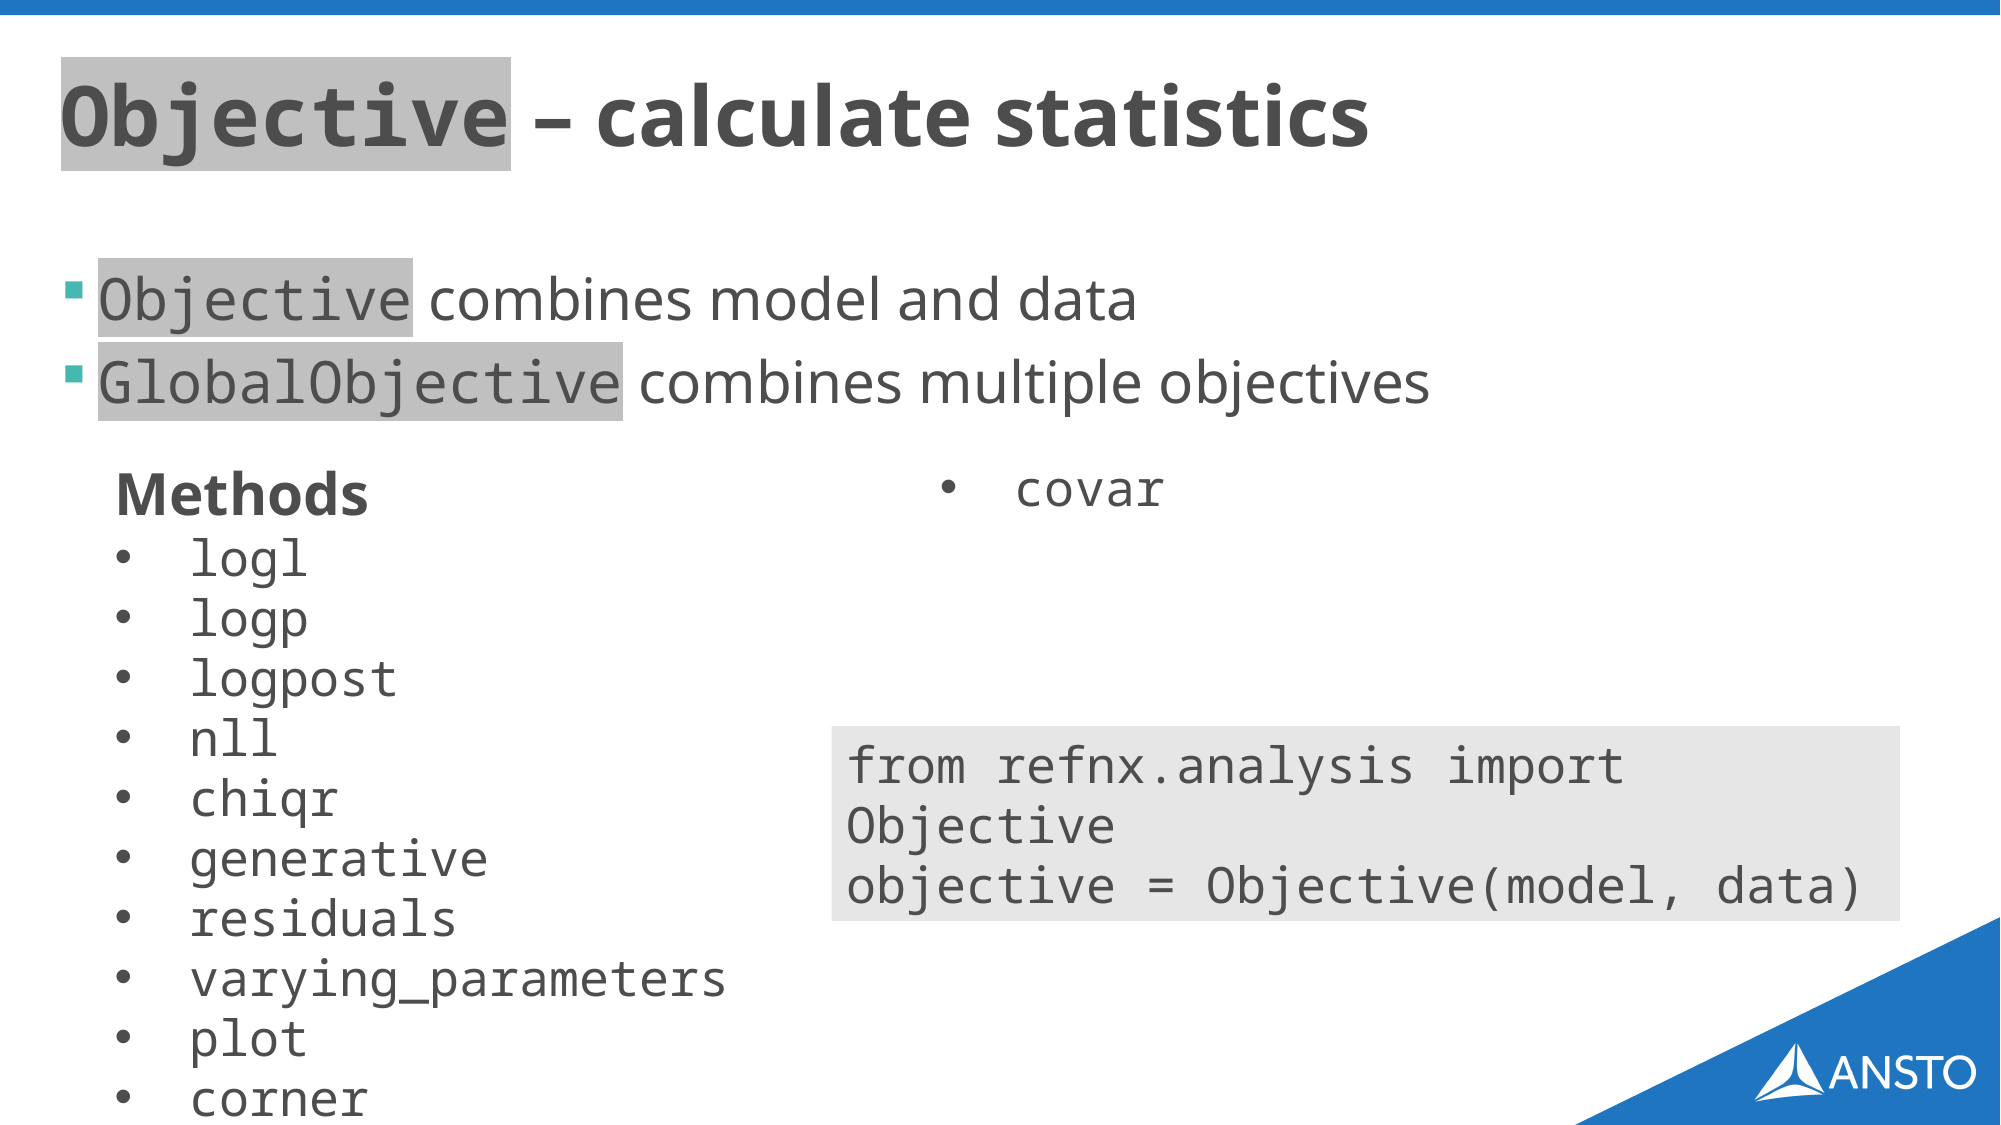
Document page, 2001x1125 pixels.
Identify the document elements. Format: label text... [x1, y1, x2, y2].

picture [1780, 1043, 1976, 1102]
text_box Methods logl logp logpost nll chiqr generative residuals varying_parameters plot corner covar [99, 1005, 1780, 1125]
text_box from refnx.analysis import Objective objective = Objective(model, data) [831, 726, 1900, 921]
title Objective – calculate statistics [45, 15, 1900, 172]
list Objective combines model and data GlobalObjective combines multiple objectives [45, 262, 1900, 1005]
